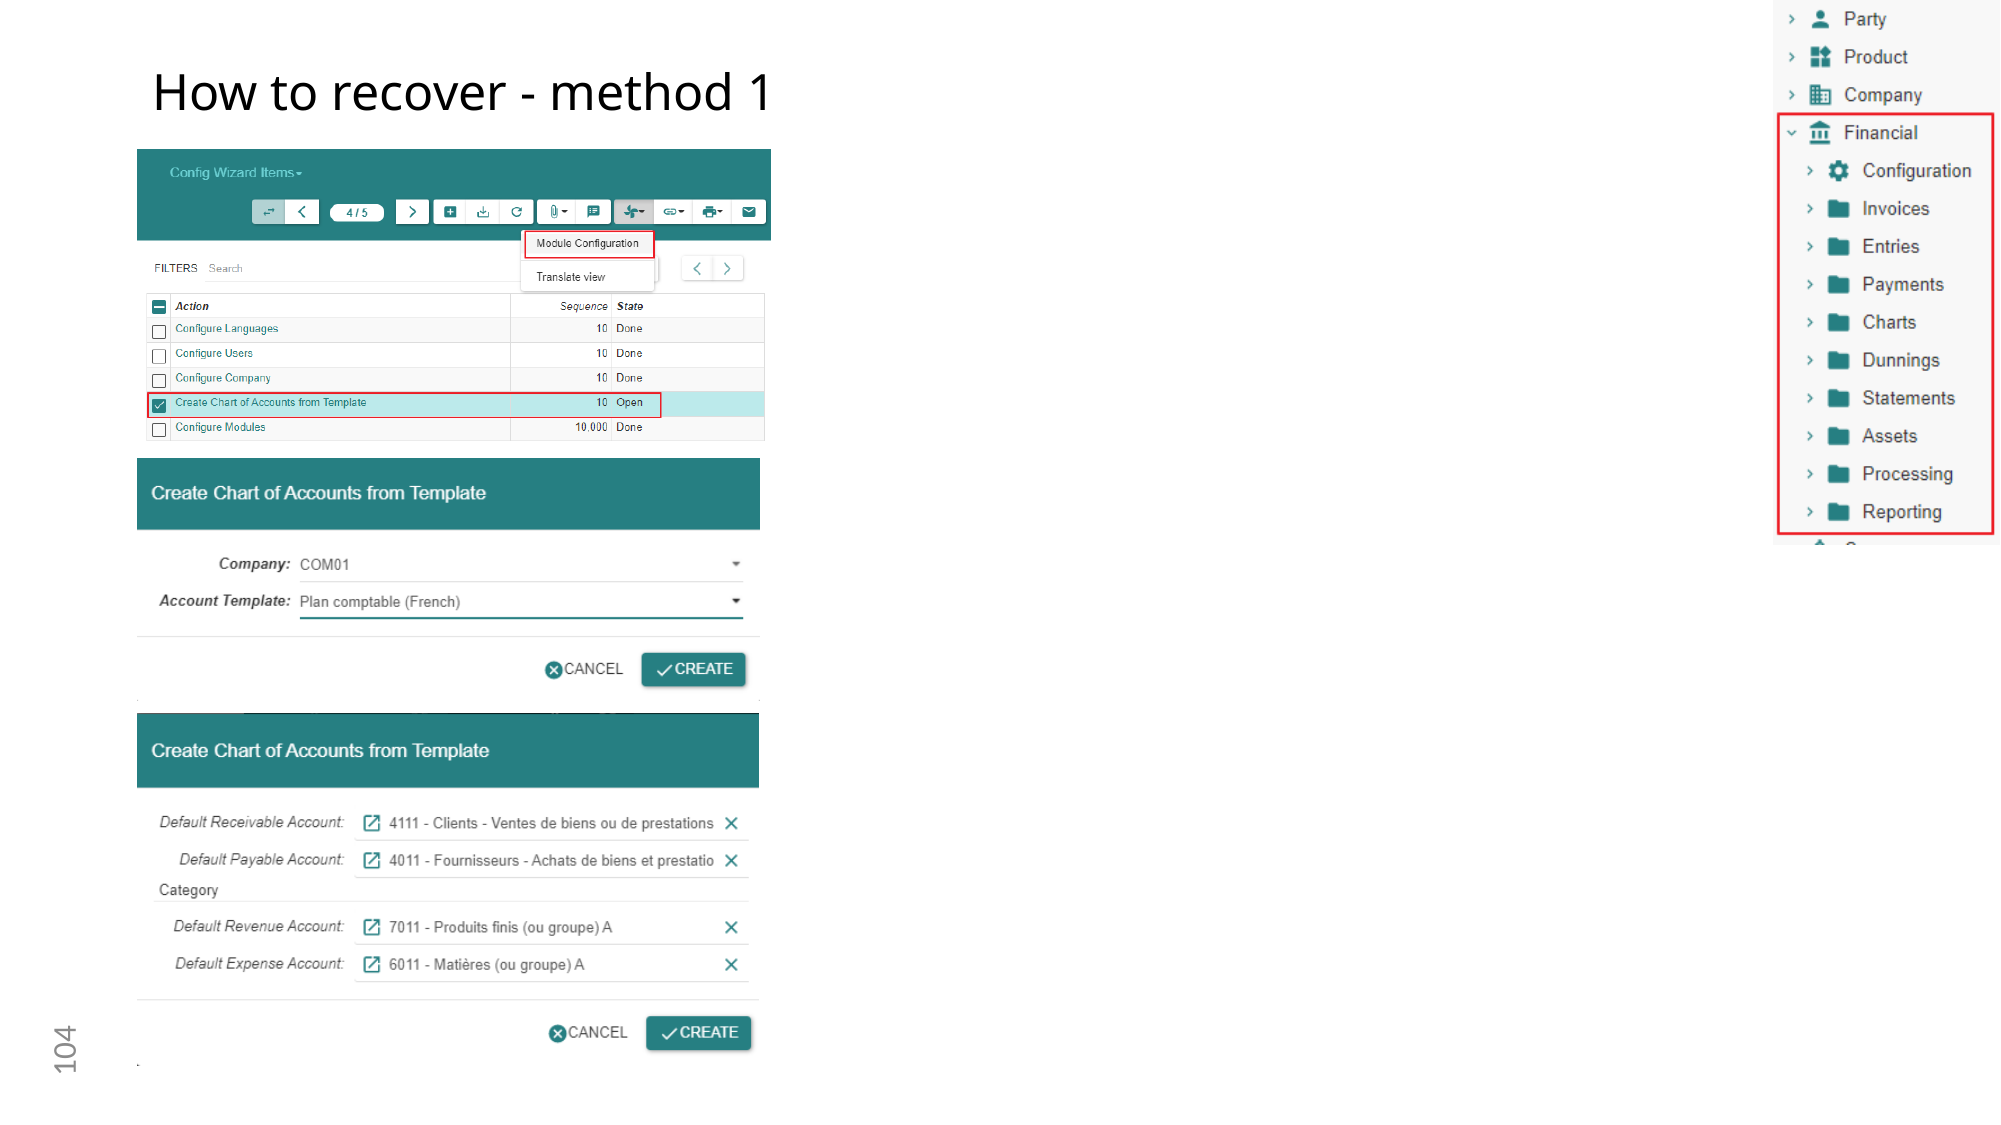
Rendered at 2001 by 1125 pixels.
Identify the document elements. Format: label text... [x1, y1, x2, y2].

picture [137, 149, 771, 446]
title How to recover - method 1 [137, 59, 1772, 136]
picture [137, 458, 760, 701]
picture [137, 713, 759, 1066]
slide_number 104 [32, 995, 93, 1108]
picture [1772, 0, 2000, 545]
